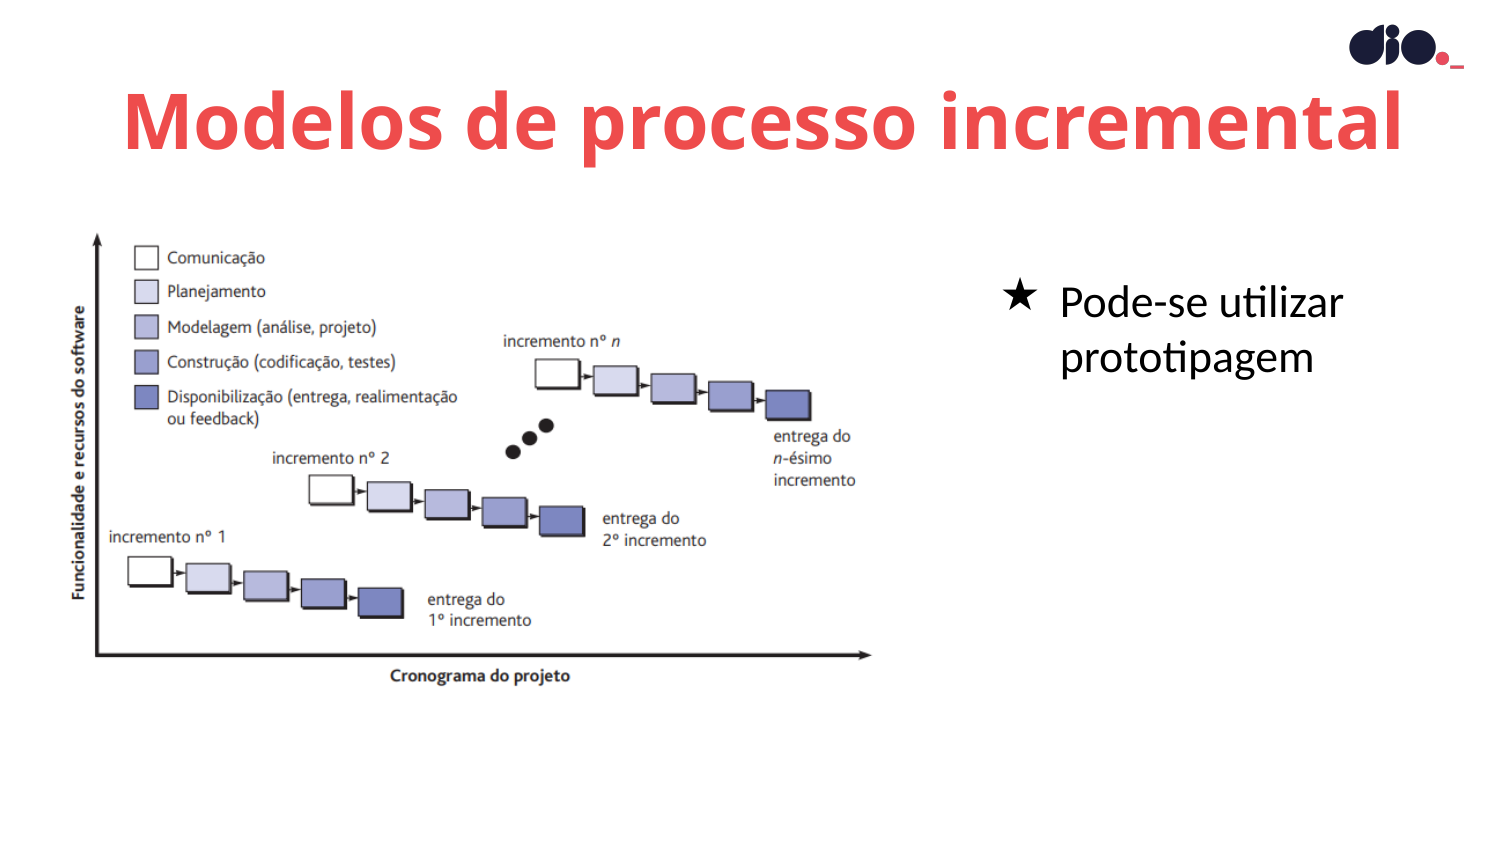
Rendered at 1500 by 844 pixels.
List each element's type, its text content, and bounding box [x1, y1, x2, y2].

text_box Modelos de processo incremental [106, 42, 1426, 182]
text_box Pode-se utilizar prototipagem [969, 256, 1500, 397]
picture [34, 223, 951, 701]
picture [1334, 15, 1474, 78]
